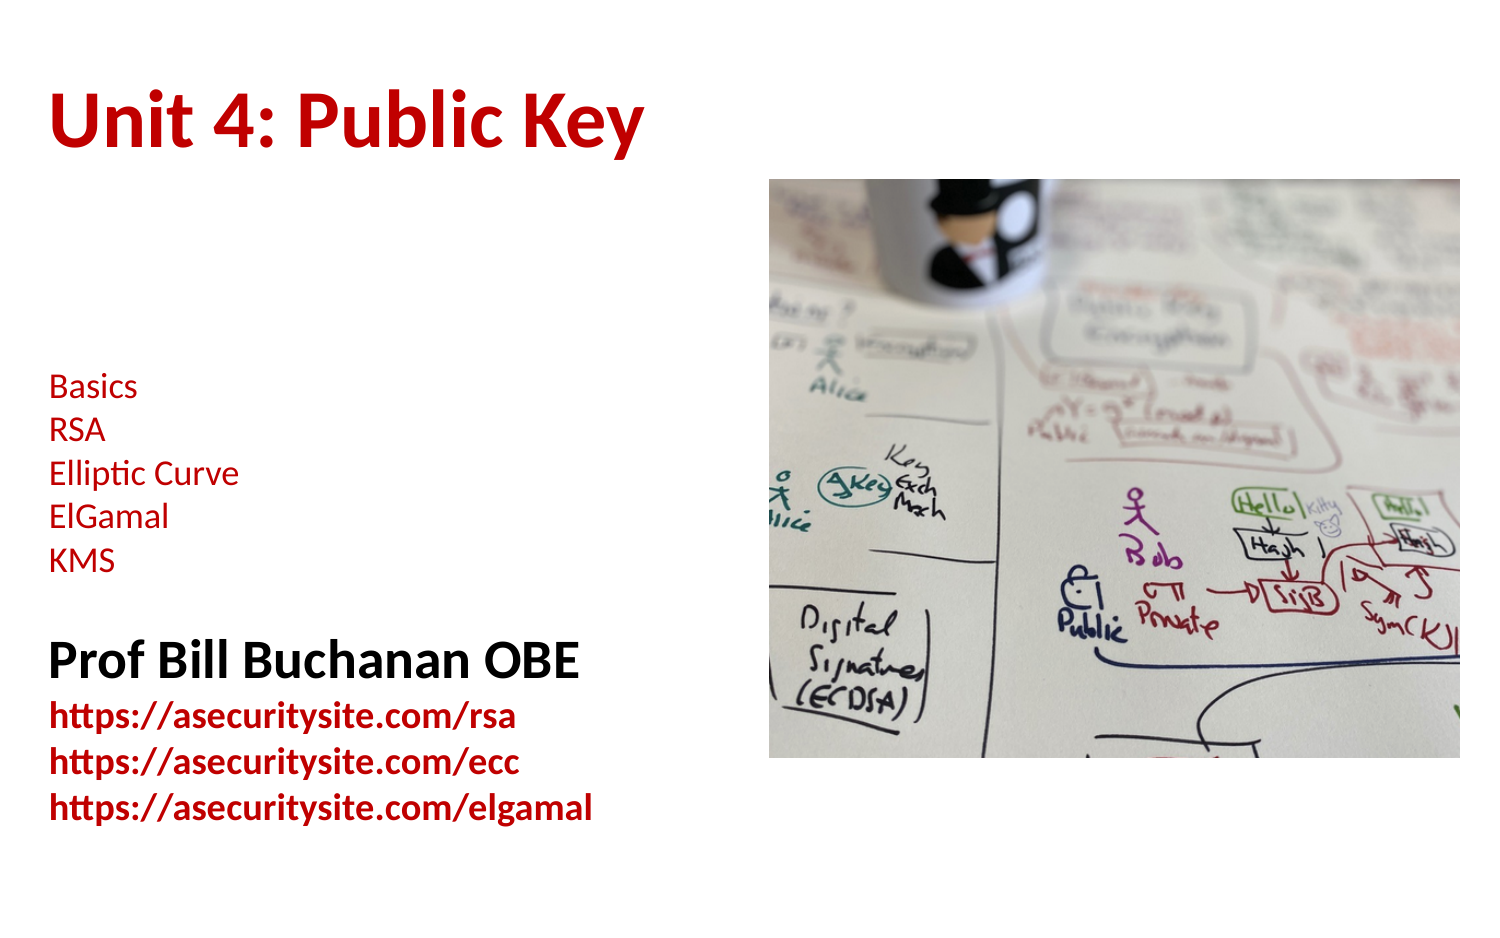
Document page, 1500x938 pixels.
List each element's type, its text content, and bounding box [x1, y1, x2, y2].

title Unit 4: Public Key Basics RSA Elliptic Curve ElGamal KMS Prof Bill Buchanan OBE https://asecuritysite.com/rsa https://asecuritysite.com/ecc https://asecuritysite.com/elgamal [40, 54, 916, 159]
title Unit 4: Public Key Basics RSA Elliptic Curve ElGamal KMS Prof Bill Buchanan OBE https://asecuritysite.com/rsa https://asecuritysite.com/ecc https://asecuritysite.com/elgamal [40, 778, 916, 883]
picture [769, 179, 1460, 759]
text_box [0, 159, 1500, 778]
